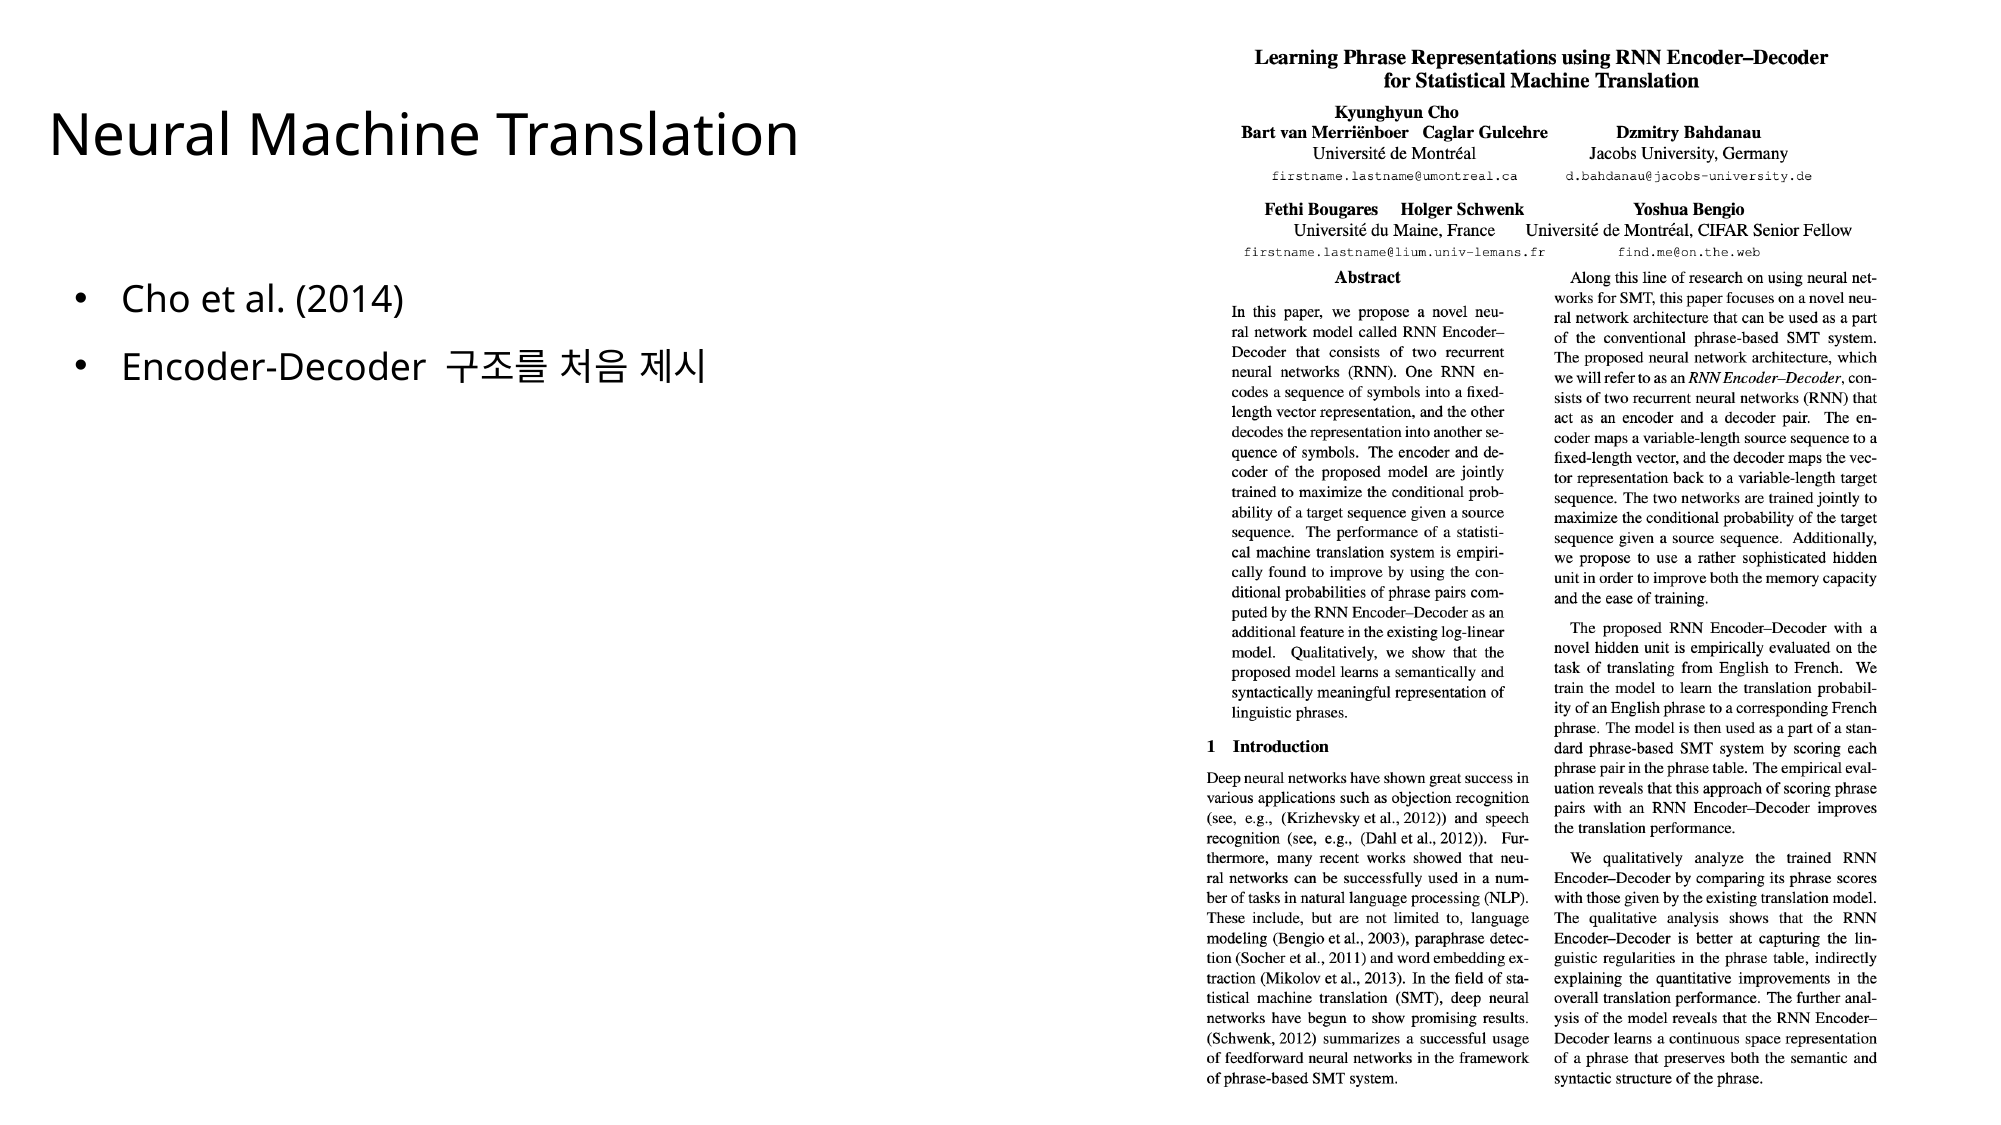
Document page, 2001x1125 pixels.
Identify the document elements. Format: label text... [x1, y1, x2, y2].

picture [1162, 24, 1913, 1101]
text_box Cho et al. (2014) Encoder-Decoder 구조를 처음 제시 [59, 245, 978, 395]
text_box Neural Machine Translation [34, 89, 816, 175]
